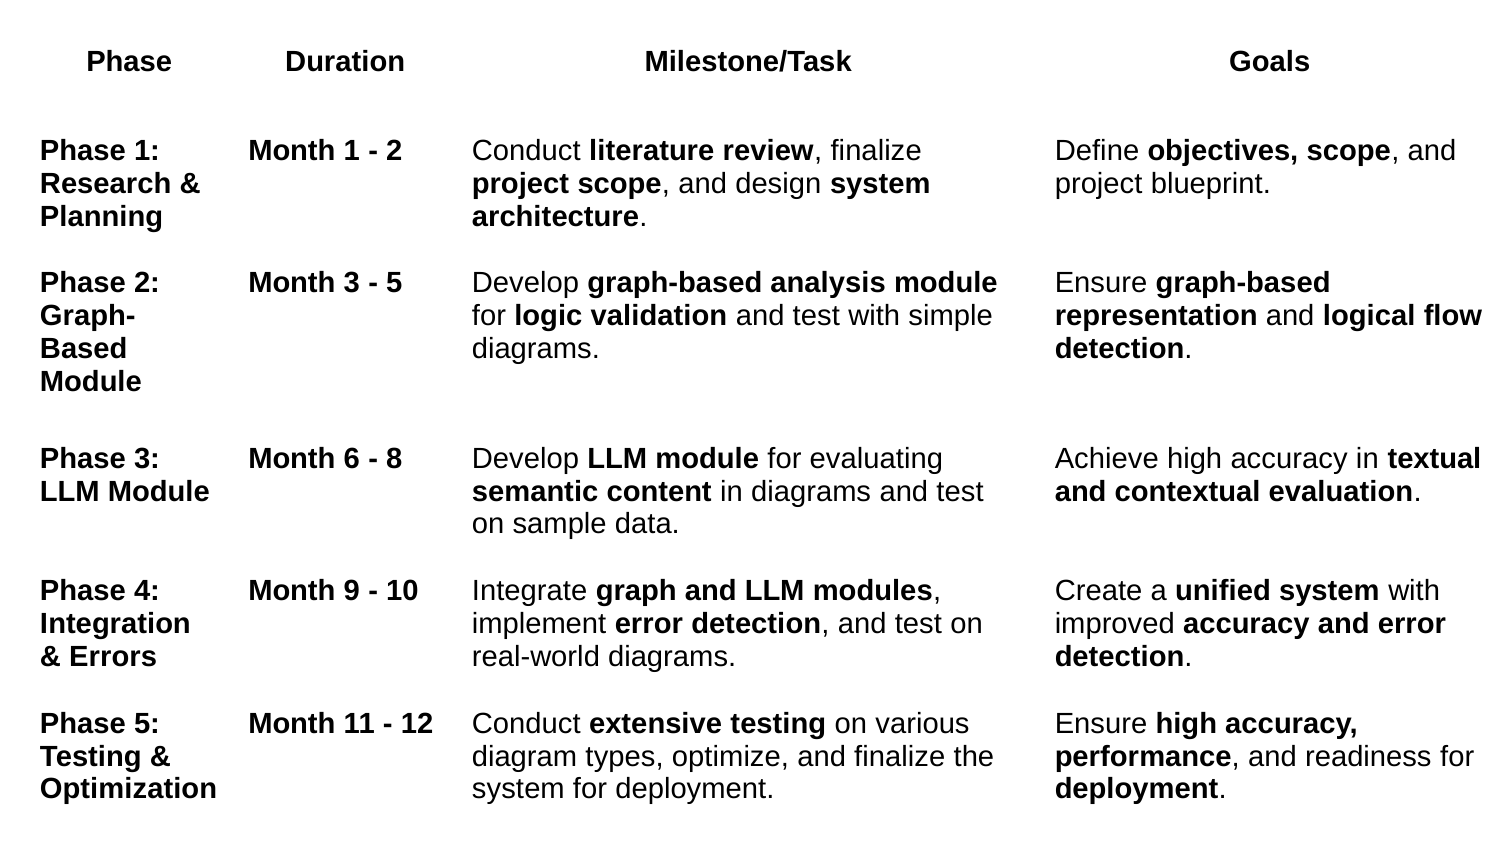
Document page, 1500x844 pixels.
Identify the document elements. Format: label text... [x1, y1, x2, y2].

table_cell Phase 3: LLM Module [25, 427, 233, 559]
table_cell Month 11 - 12 [233, 692, 457, 824]
table_header Goals [1040, 25, 1500, 119]
table_cell Conduct literature review, finalize project scope, and design system architecture. [457, 119, 1040, 251]
table_header Phase [25, 25, 233, 119]
table_cell Month 9 - 10 [233, 559, 457, 692]
table_cell Phase 4: Integration & Errors [25, 559, 233, 692]
table_cell Develop graph-based analysis module for logic validation and test with simple diagrams. [457, 251, 1040, 427]
table_cell Conduct extensive testing on various diagram types, optimize, and finalize the system for deployment. [457, 692, 1040, 824]
table_cell Phase 1: Research & Planning [25, 119, 233, 251]
table_cell Integrate graph and LLM modules, implement error detection, and test on real-world diagrams. [457, 559, 1040, 692]
table_cell Create a unified system with improved accuracy and error detection. [1040, 559, 1500, 692]
table_header Milestone/Task [457, 25, 1040, 119]
table_cell Develop LLM module for evaluating semantic content in diagrams and test on sample data. [457, 427, 1040, 559]
table_cell Define objectives, scope, and project blueprint. [1040, 119, 1500, 251]
table_cell Month 6 - 8 [233, 427, 457, 559]
table_cell Month 1 - 2 [233, 119, 457, 251]
table_cell Phase 2: Graph-Based Module [25, 251, 233, 427]
table_cell Ensure high accuracy, performance, and readiness for deployment. [1040, 692, 1500, 824]
table_cell Month 3 - 5 [233, 251, 457, 427]
table_header Duration [233, 25, 457, 119]
table_cell Phase 5: Testing & Optimization [25, 692, 233, 824]
table_cell Achieve high accuracy in textual and contextual evaluation. [1040, 427, 1500, 559]
table_cell Ensure graph-based representation and logical flow detection. [1040, 251, 1500, 427]
